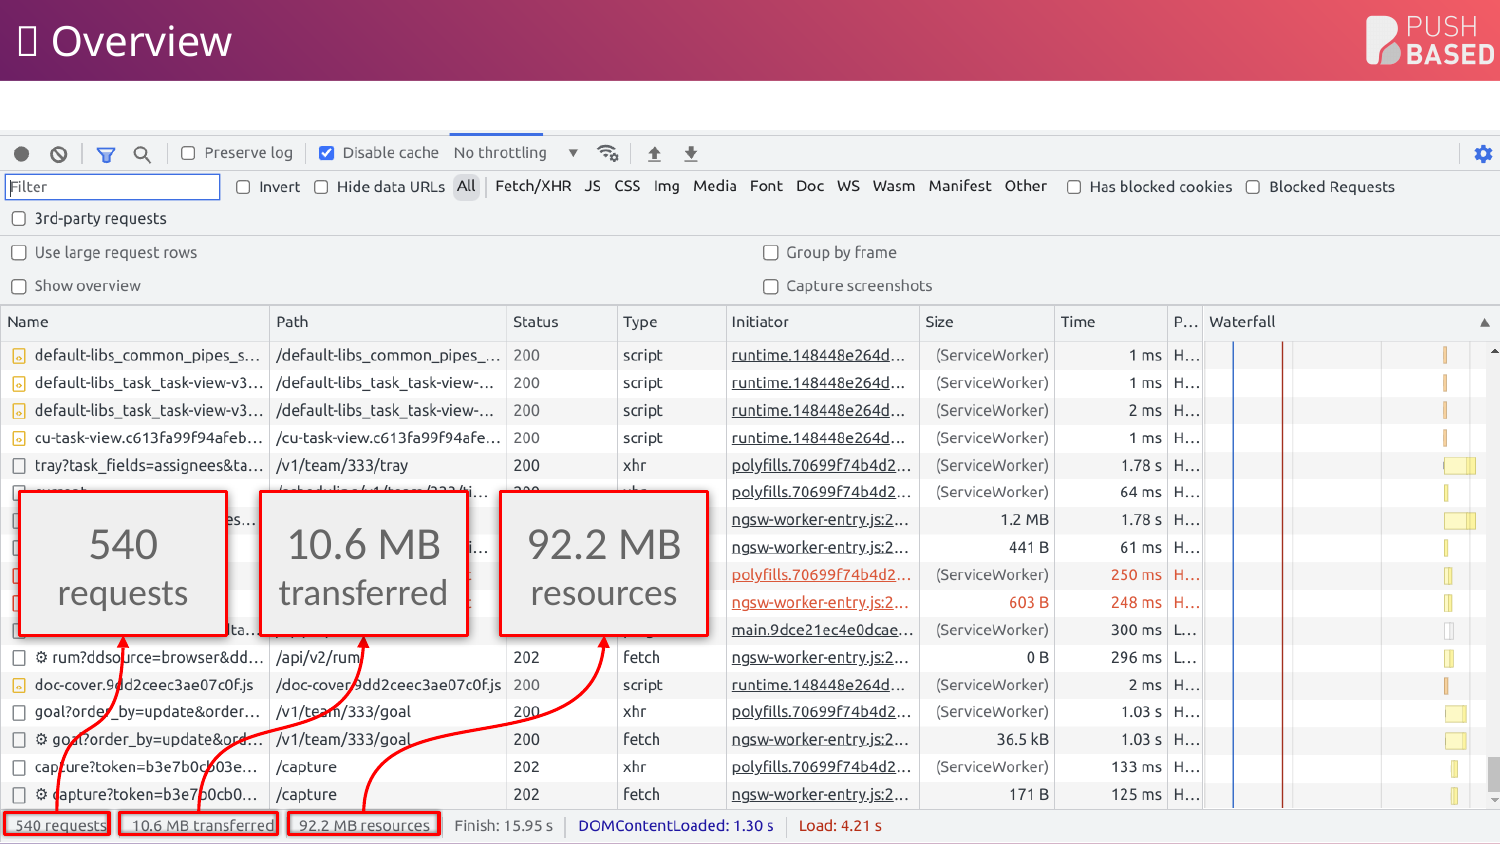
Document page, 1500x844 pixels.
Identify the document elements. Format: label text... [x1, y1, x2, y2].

picture [0, 130, 1500, 842]
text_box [192, 641, 371, 807]
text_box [394, 603, 573, 844]
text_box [1, 690, 180, 758]
title 🔢 Overview [0, 0, 1351, 81]
picture [1351, 0, 1500, 81]
